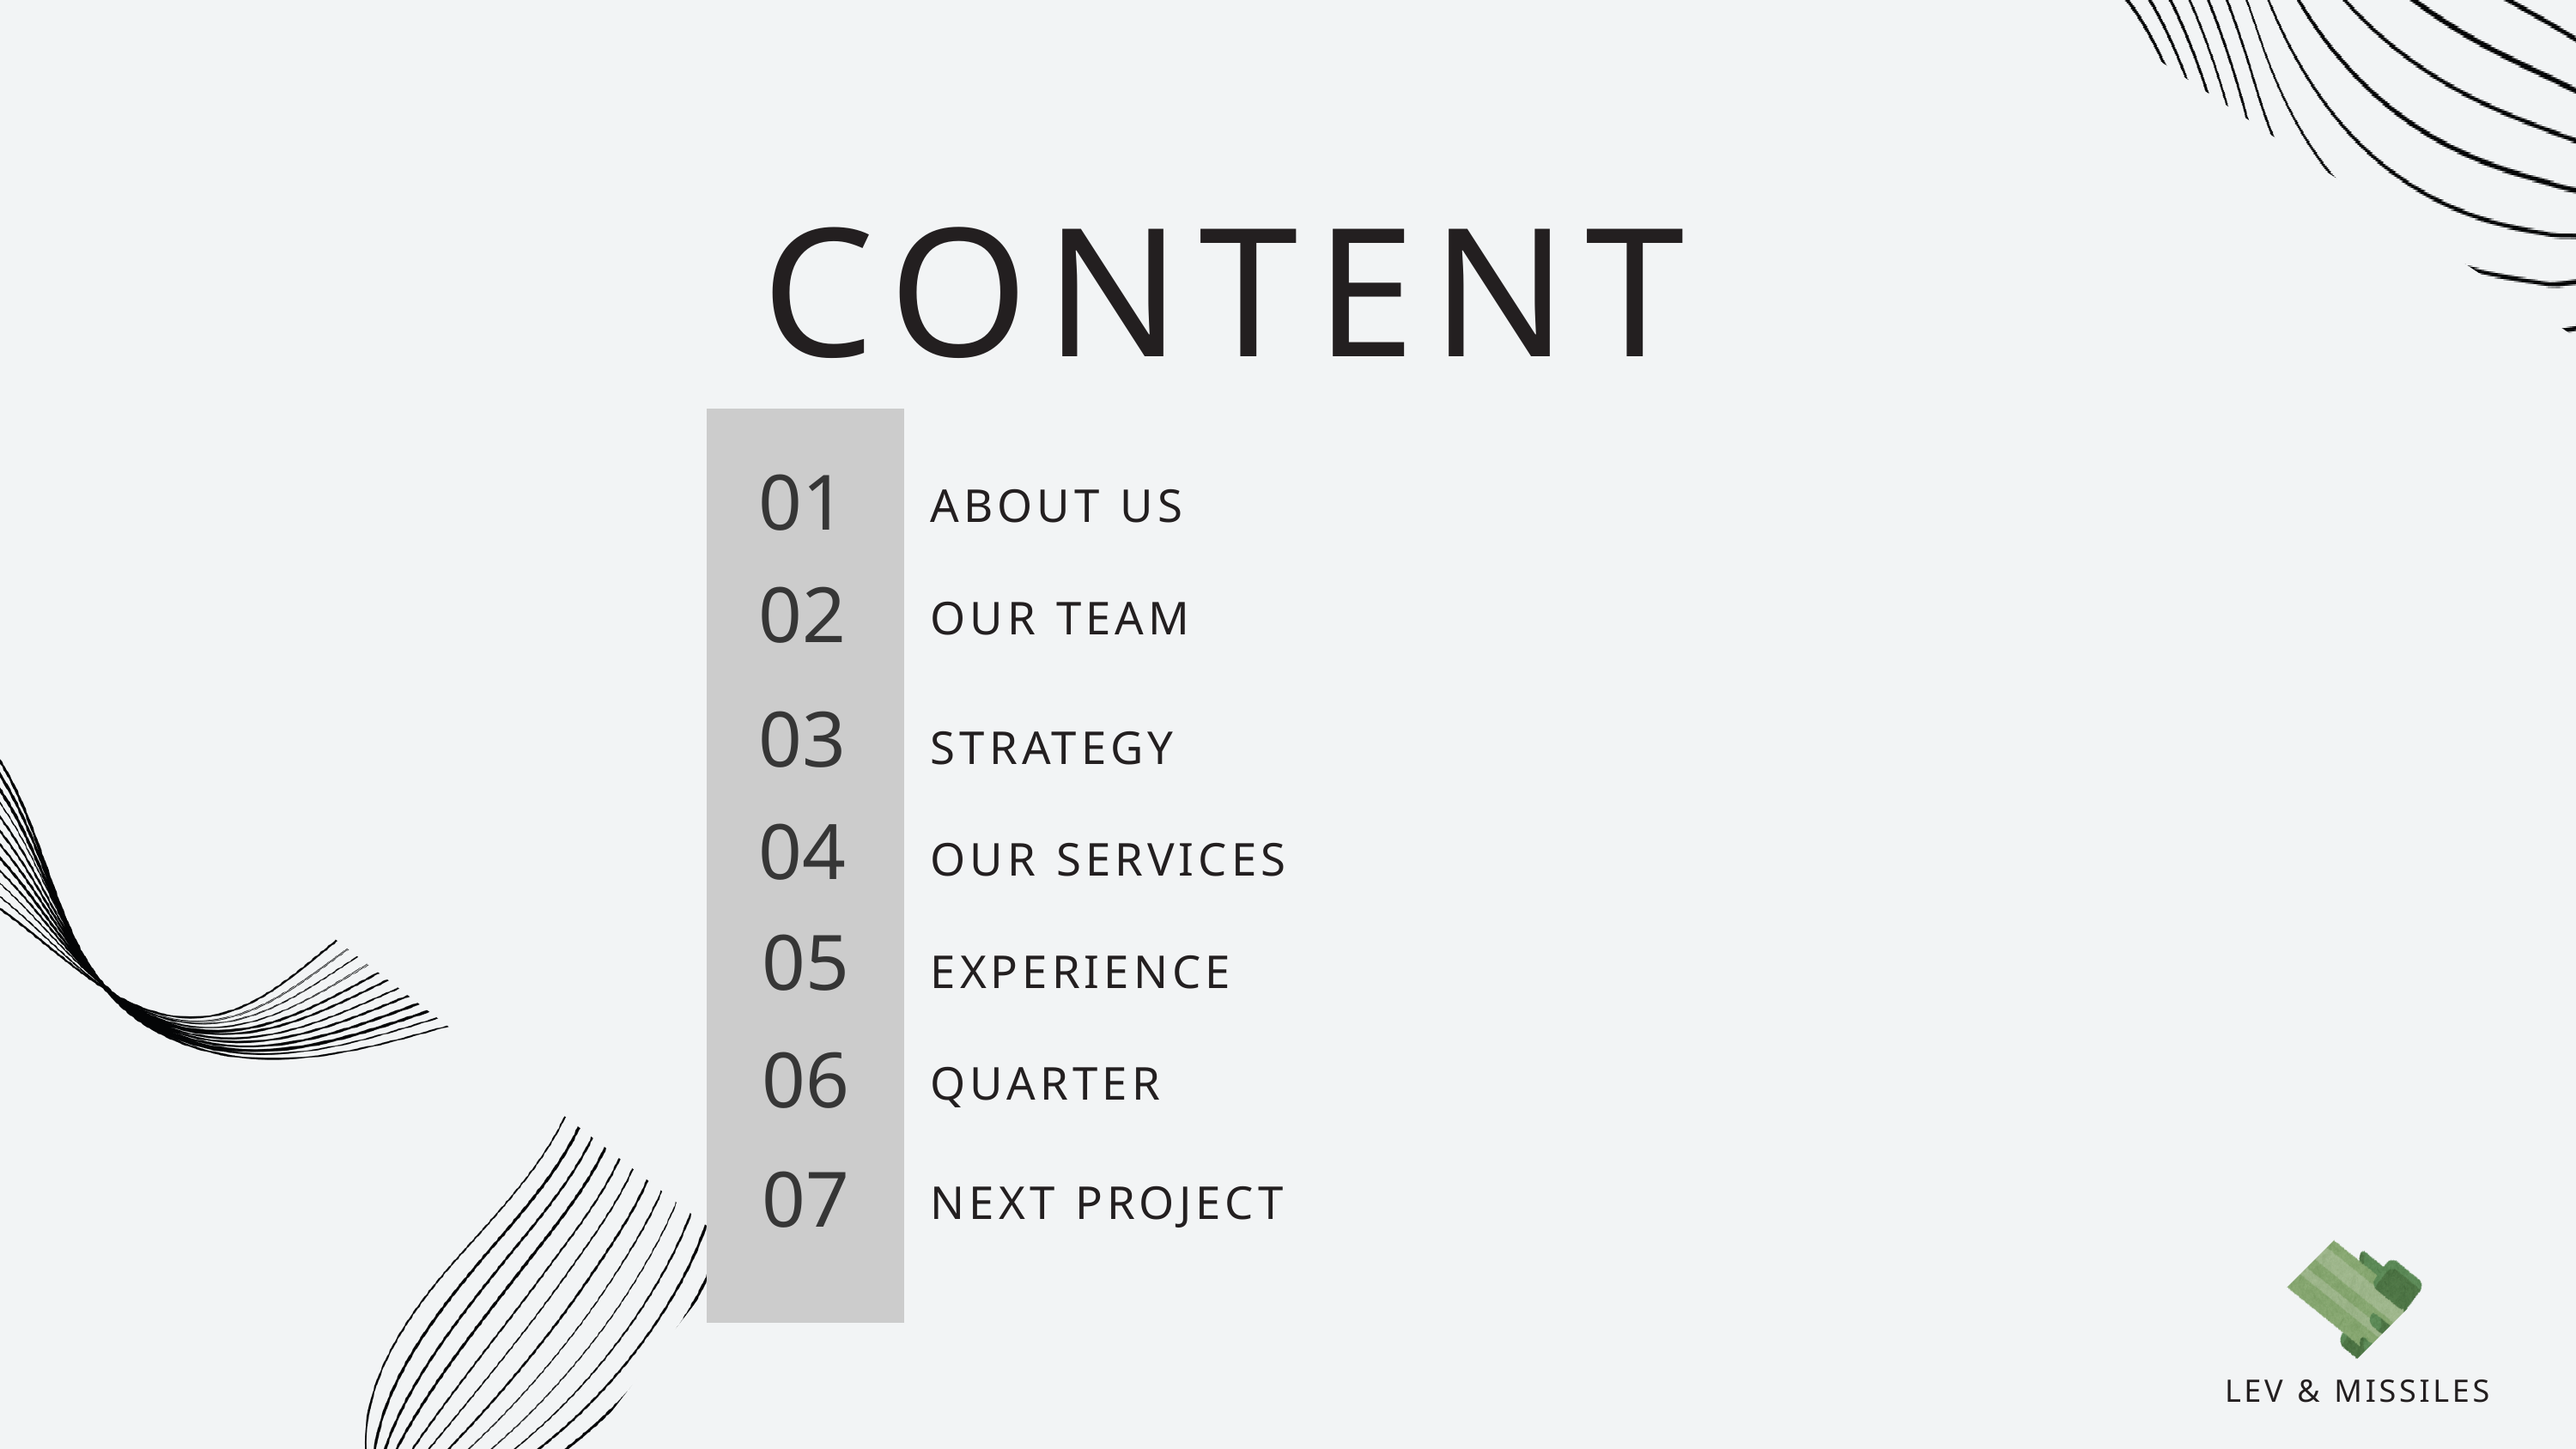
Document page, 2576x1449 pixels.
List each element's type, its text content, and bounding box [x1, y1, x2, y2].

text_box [2201, 1202, 2514, 1405]
text_box STRATEGY [930, 711, 1747, 773]
text_box OUR SERVICES [930, 822, 1787, 885]
text_box OUR TEAM [930, 581, 1787, 644]
text_box QUARTER [930, 1046, 1747, 1110]
text_box NEXT PROJECT [930, 1166, 1787, 1228]
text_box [707, 408, 905, 1324]
text_box [0, 680, 702, 1449]
text_box EXPERIENCE [930, 935, 1787, 998]
text_box ABOUT US [930, 469, 1747, 532]
text_box CONTENT [702, 146, 1747, 393]
text_box [2068, 0, 2576, 338]
